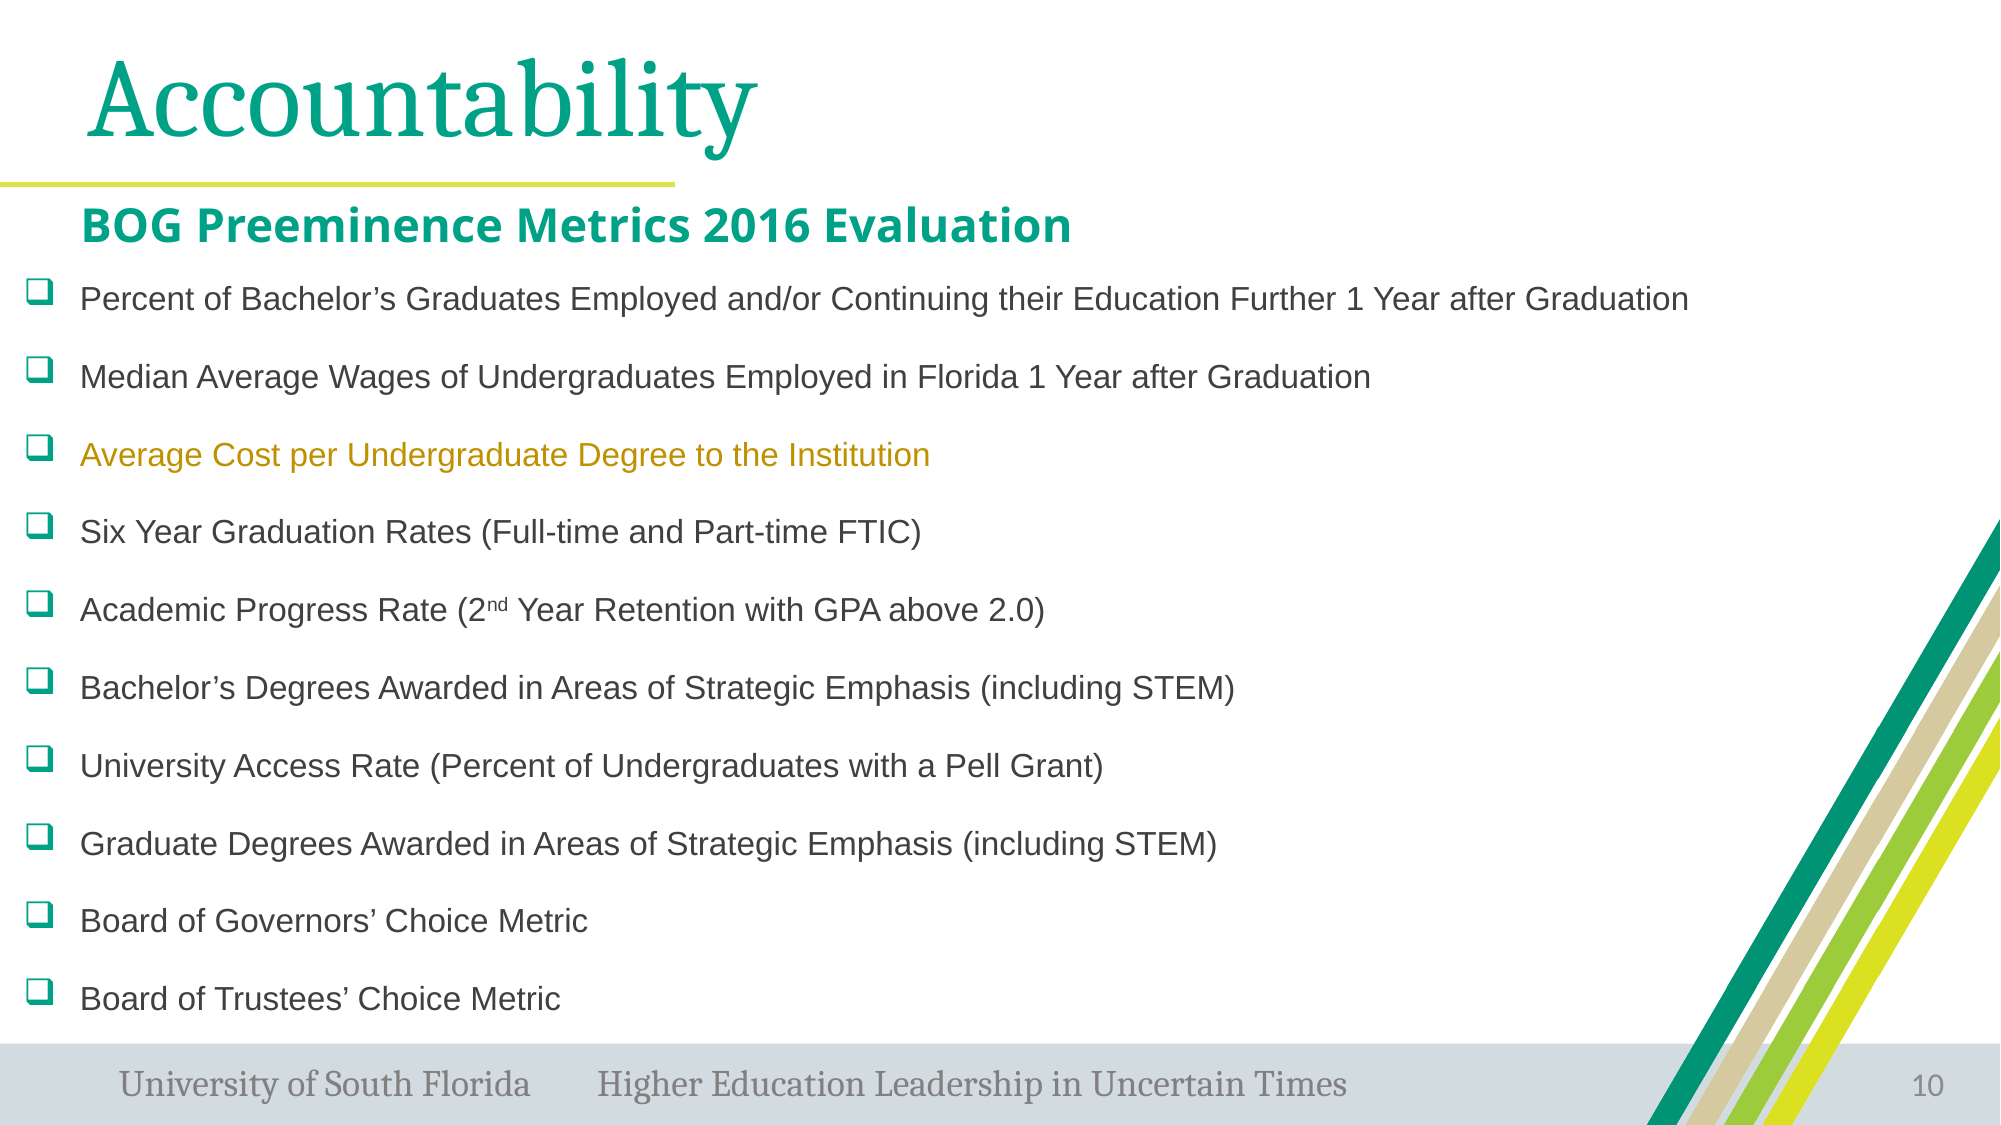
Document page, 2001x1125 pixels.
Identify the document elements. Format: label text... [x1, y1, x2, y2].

text_box BOG Preeminence Metrics 2016 Evaluation [0, 188, 1190, 260]
slide_number 10 [1845, 1053, 1959, 1113]
title Accountability [72, 32, 1798, 140]
picture [1759, 473, 2000, 1125]
text_box Percent of Bachelor’s Graduates Employed and/or Continuing their Education Further 1 Year after Graduation Median Average Wages of Undergraduates Employed in Florida 1 Year after Graduation Average Cost per Undergraduate Degree to the Institution Six Year Graduation Rates (Full-time and Part-time FTIC) Academic Progress Rate (2nd Year Retention with GPA above 2.0) Bachelor’s Degrees Awarded in Areas of Strategic Emphasis (including STEM) University Access Rate (Percent of Undergraduates with a Pell Grant) Graduate Degrees Awarded in Areas of Strategic Emphasis (including STEM) Board of Governors’ Choice Metric Board of Trustees’ Choice Metric [8, 249, 1759, 1125]
